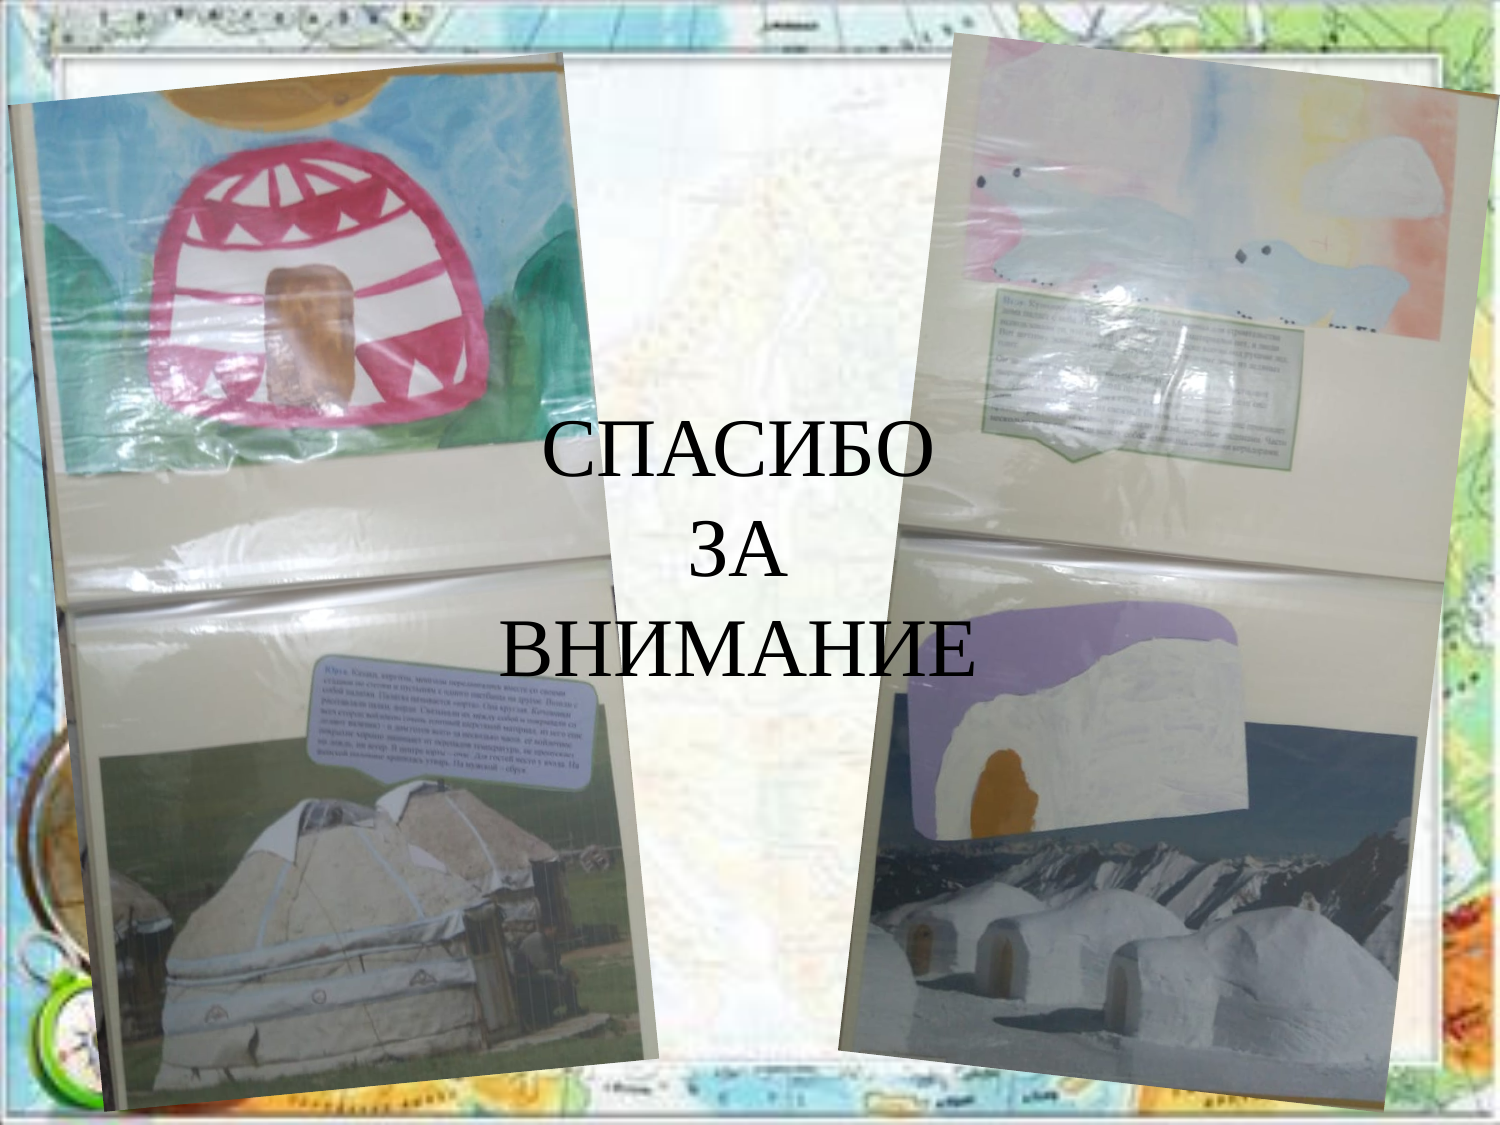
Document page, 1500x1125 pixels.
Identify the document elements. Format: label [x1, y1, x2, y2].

list [54, 76, 613, 1088]
picture [0, 0, 1500, 1125]
